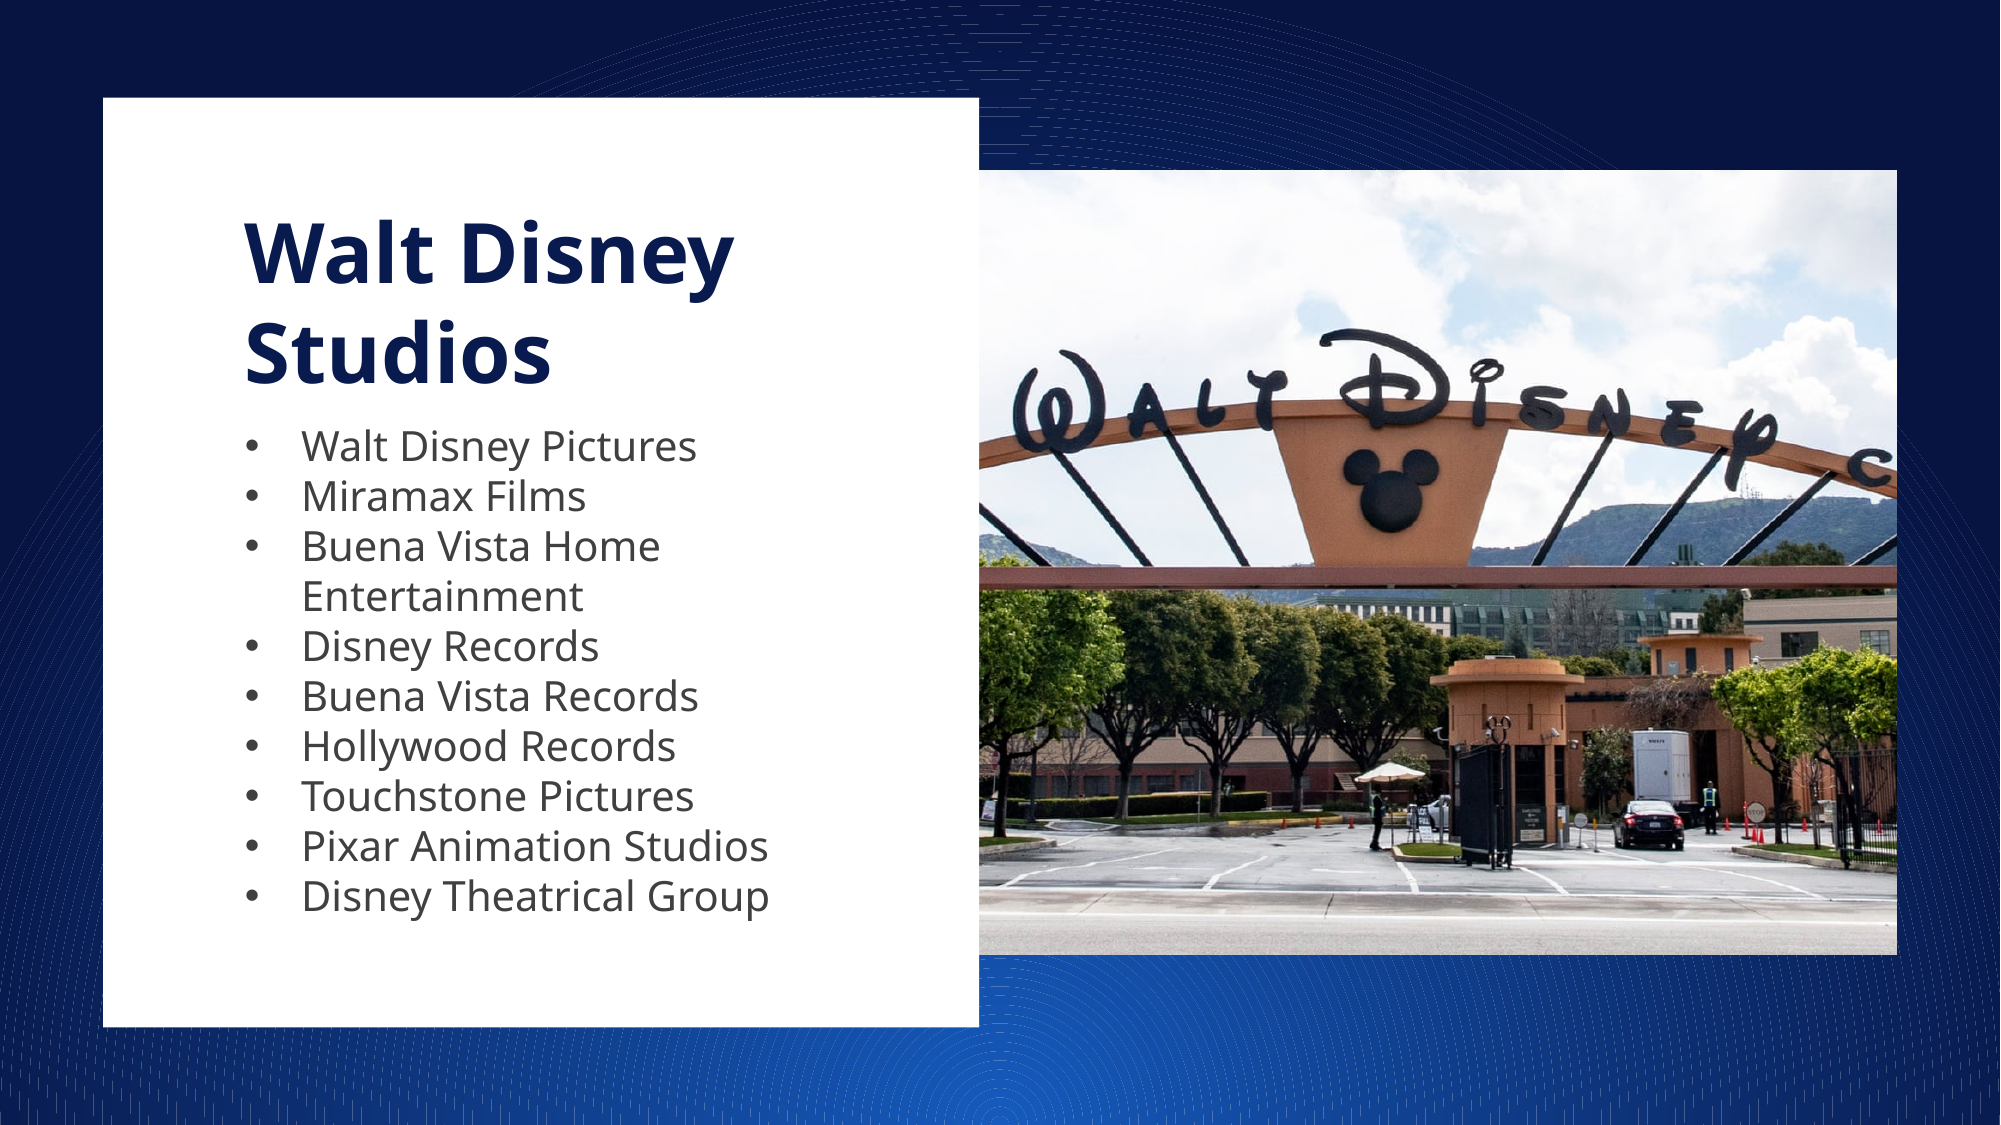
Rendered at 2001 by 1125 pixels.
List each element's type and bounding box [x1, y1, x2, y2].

text_box [102, 97, 980, 1028]
picture [867, 170, 1897, 955]
text_box [230, 192, 853, 933]
